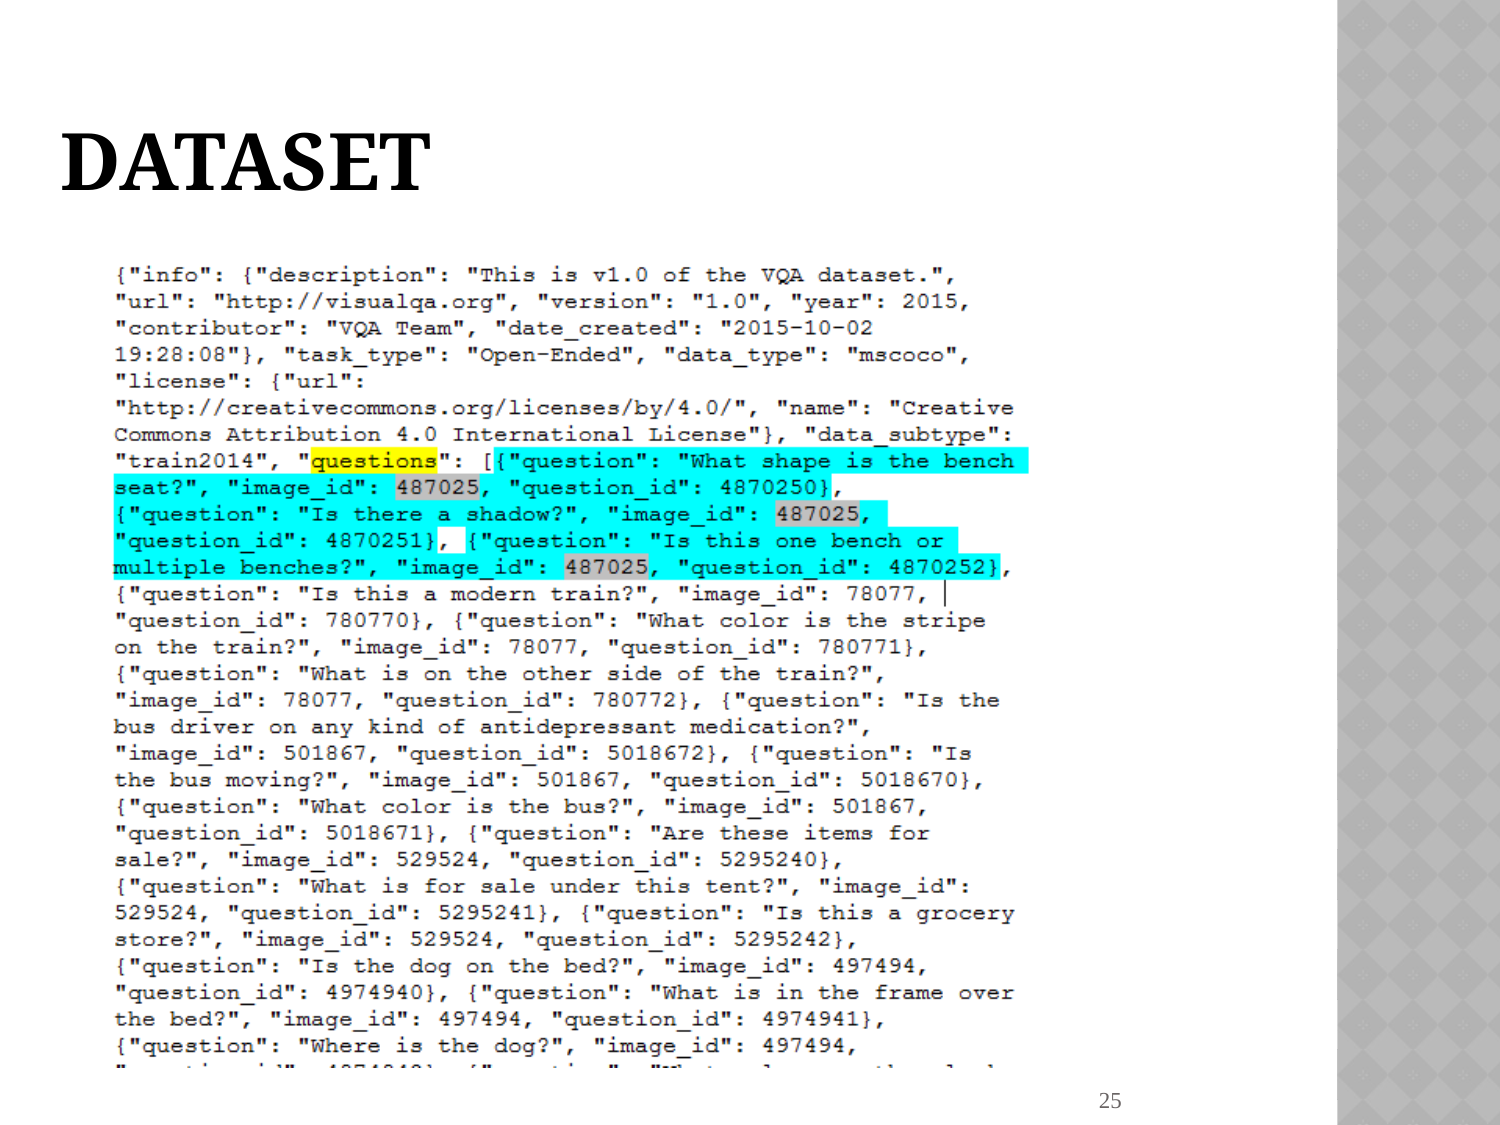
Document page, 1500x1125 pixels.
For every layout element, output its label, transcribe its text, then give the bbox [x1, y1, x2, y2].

title Dataset [53, 19, 1241, 207]
slide_number 25 [1025, 1075, 1122, 1113]
picture [99, 254, 1044, 1069]
